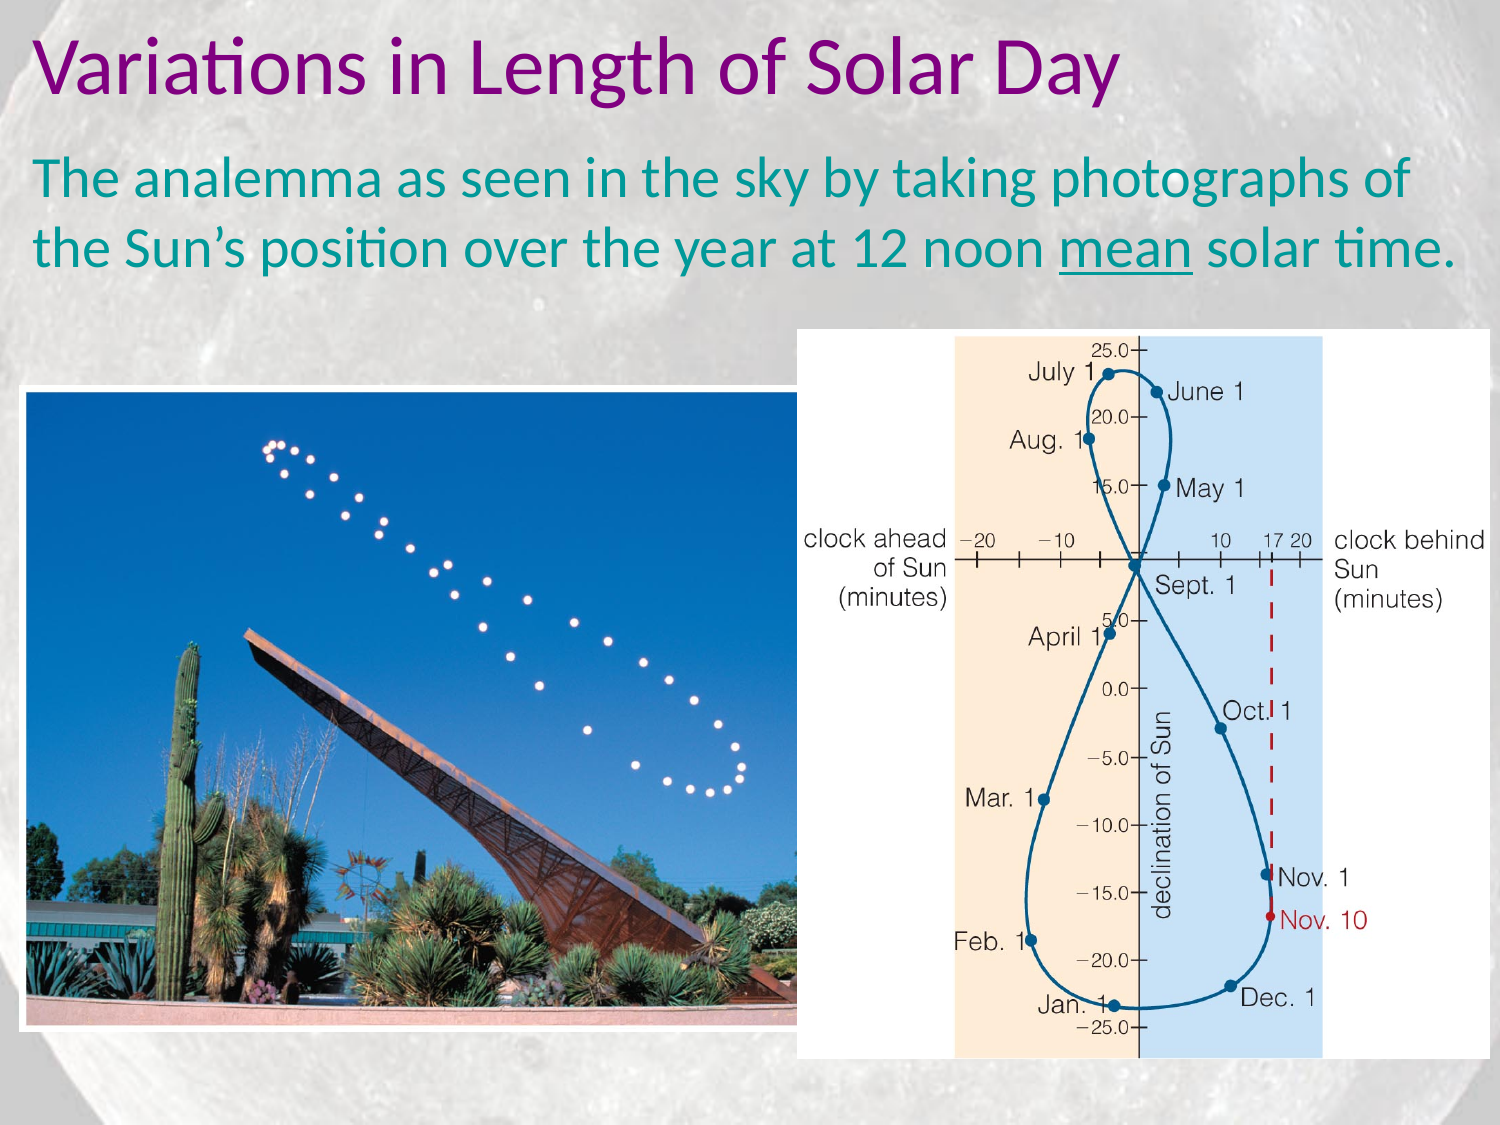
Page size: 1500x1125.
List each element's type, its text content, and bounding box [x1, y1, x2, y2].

text_box The analemma as seen in the sky by taking photographs of the Sun’s position over the year at 12 noon mean solar time. [17, 132, 1500, 303]
text_box Variations in Length of Solar Day [17, 30, 1471, 126]
picture [0, 0, 1500, 1125]
